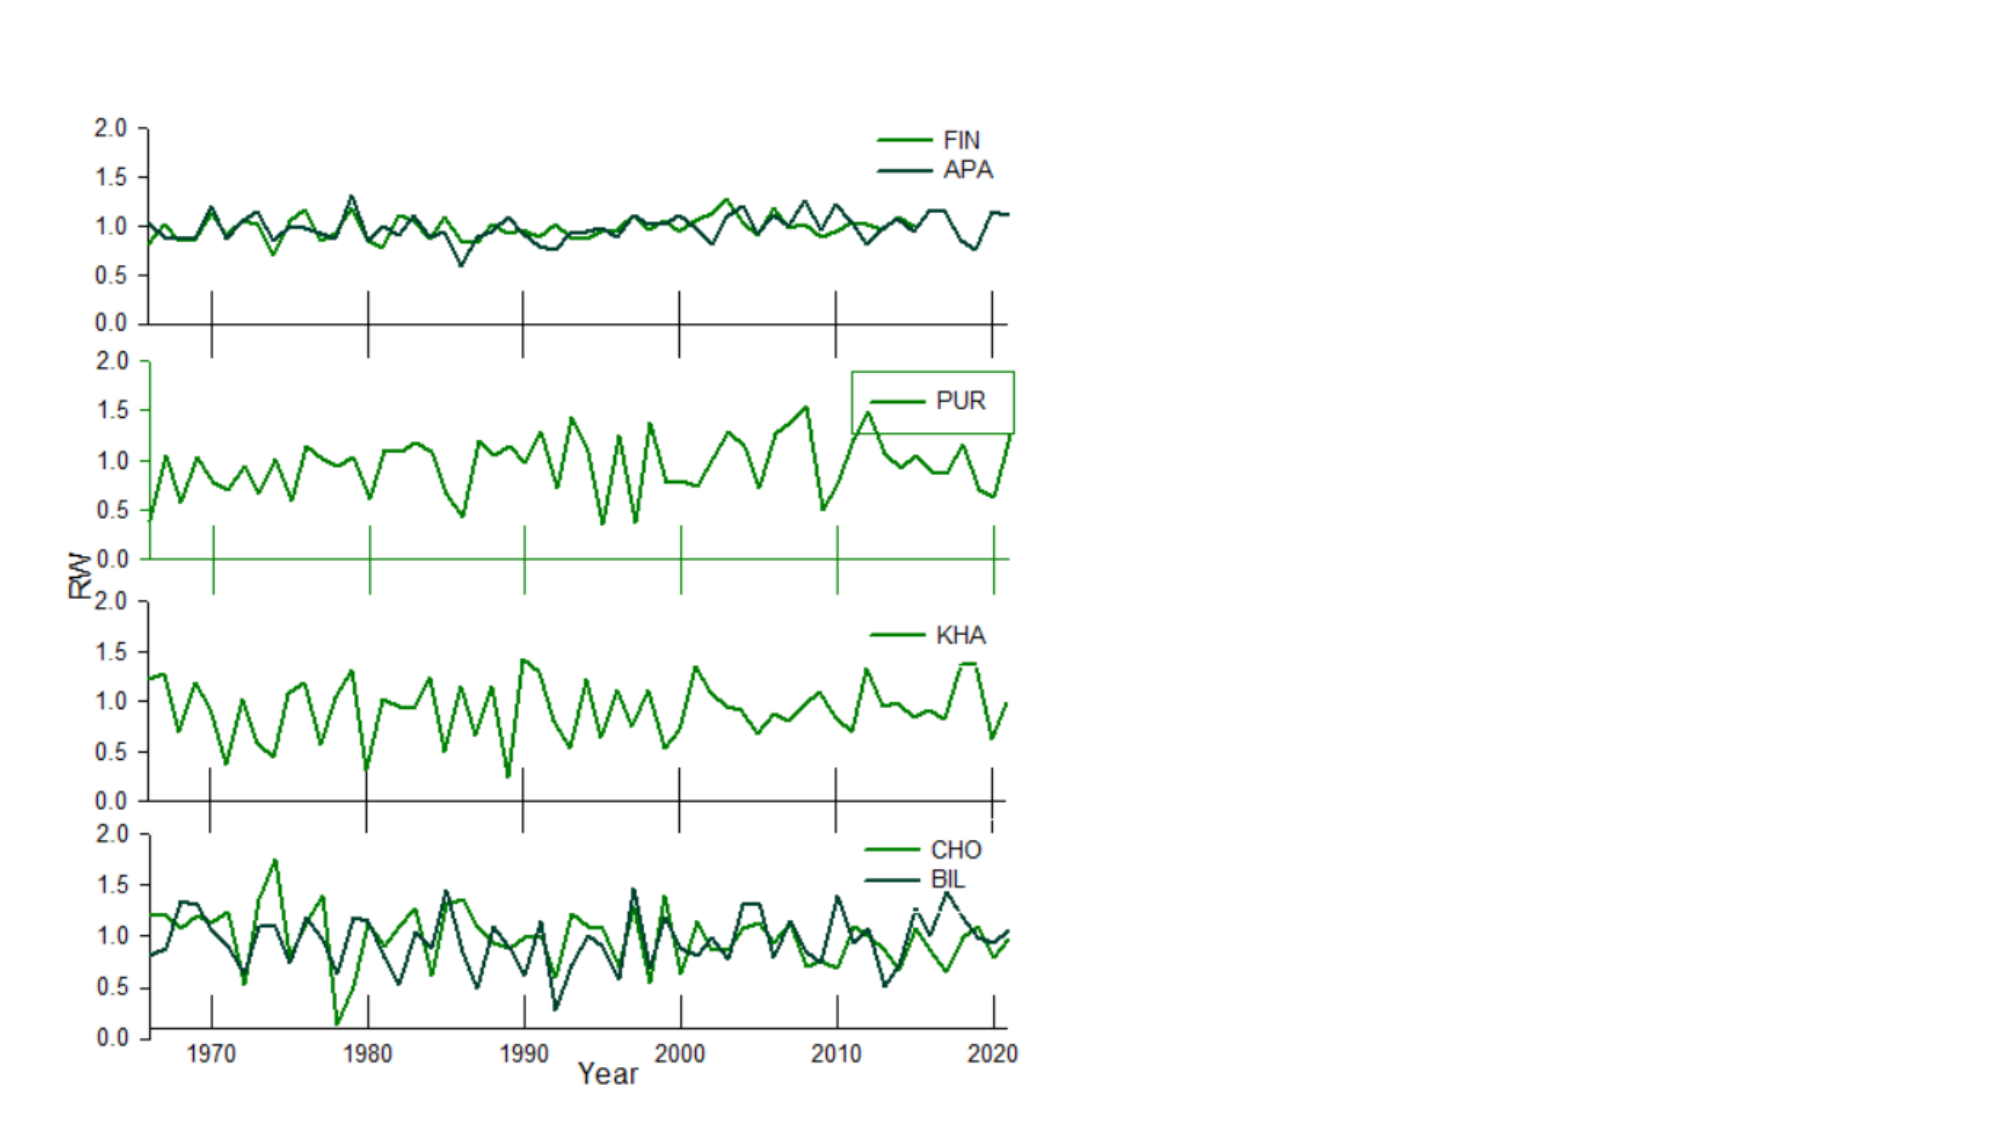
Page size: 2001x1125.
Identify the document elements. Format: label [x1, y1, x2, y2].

picture [62, 98, 1038, 1101]
